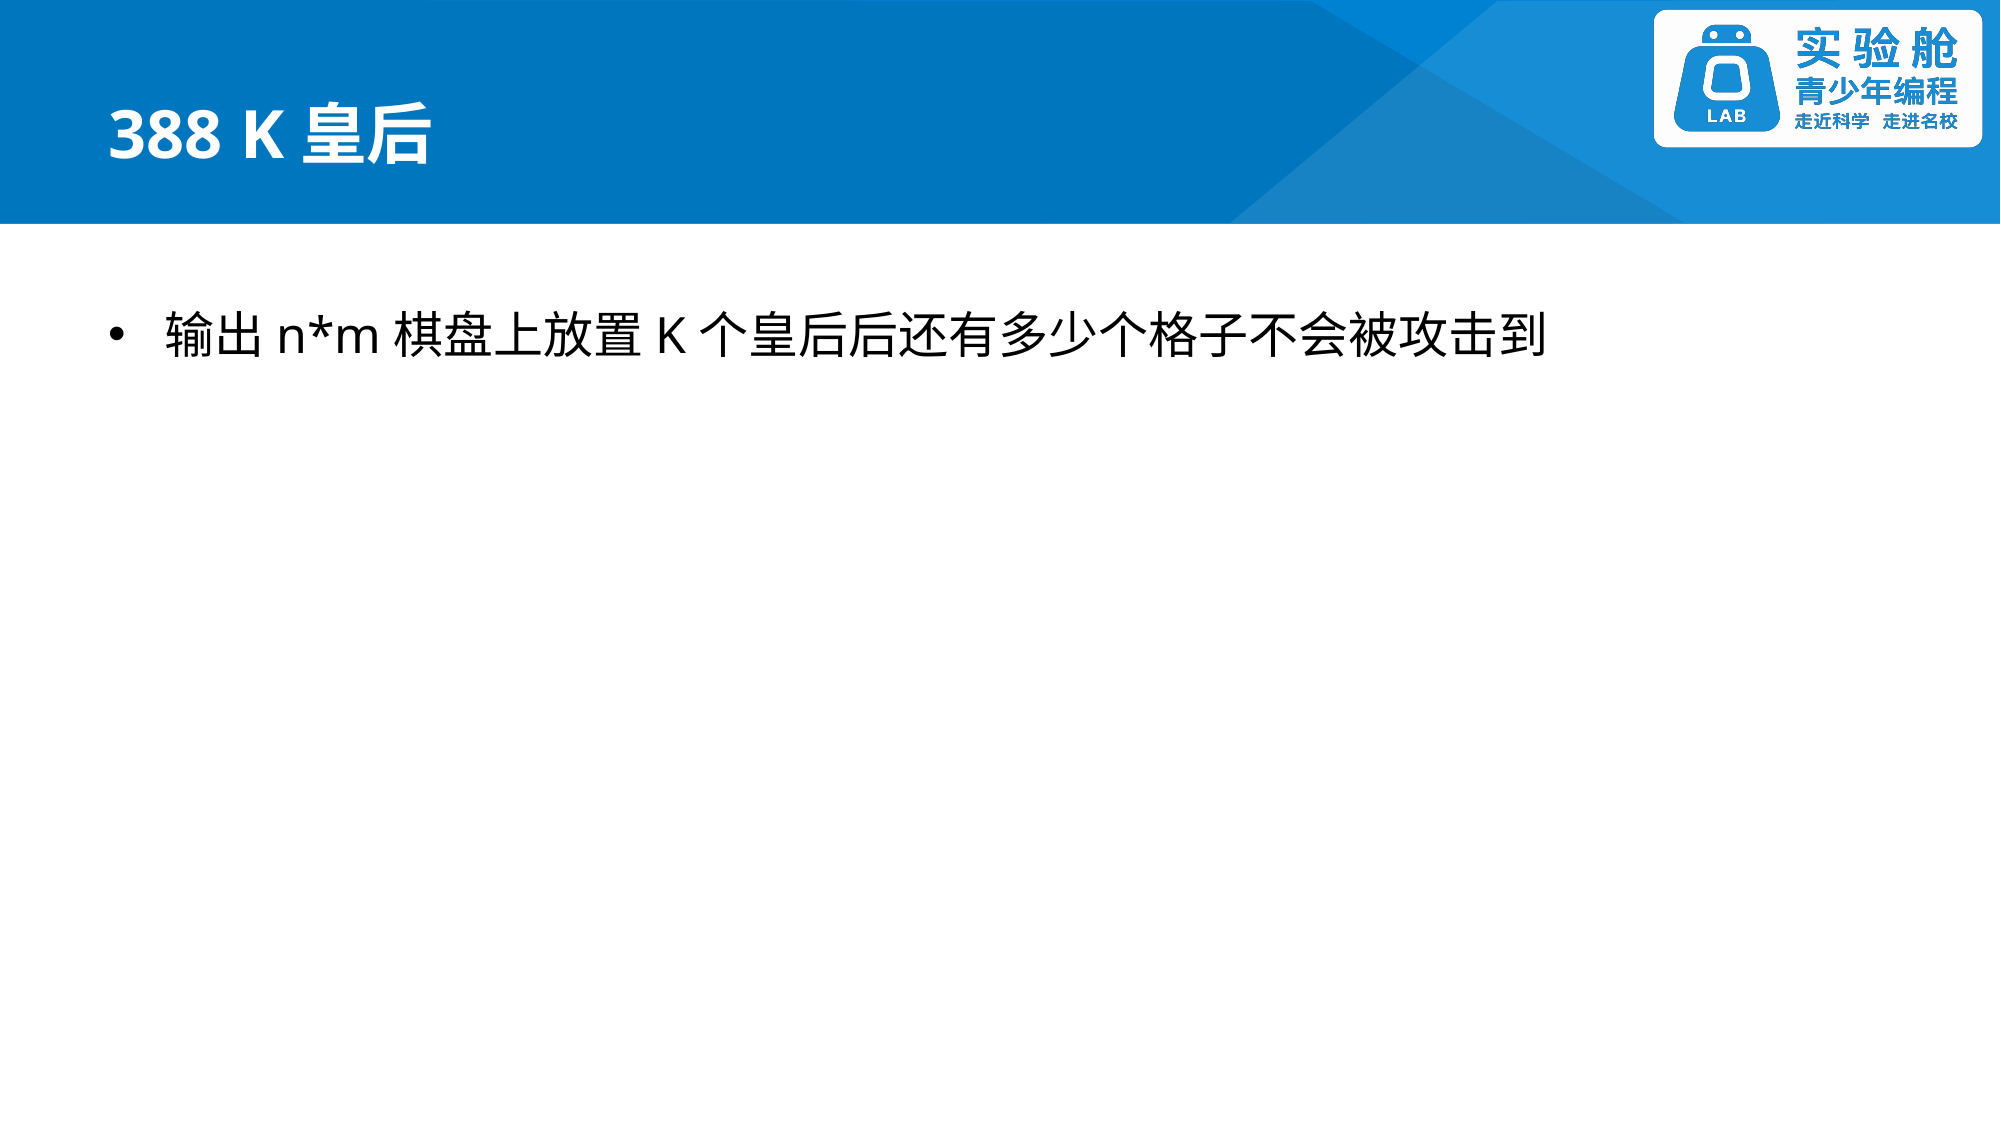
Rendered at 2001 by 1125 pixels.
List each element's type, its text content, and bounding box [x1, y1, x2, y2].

picture [1638, 0, 2000, 160]
list 输出n*m棋盘上放置K个皇后后还有多少个格子不会被攻击到 [93, 265, 1904, 1031]
list 388 K皇后 [93, 93, 1547, 186]
